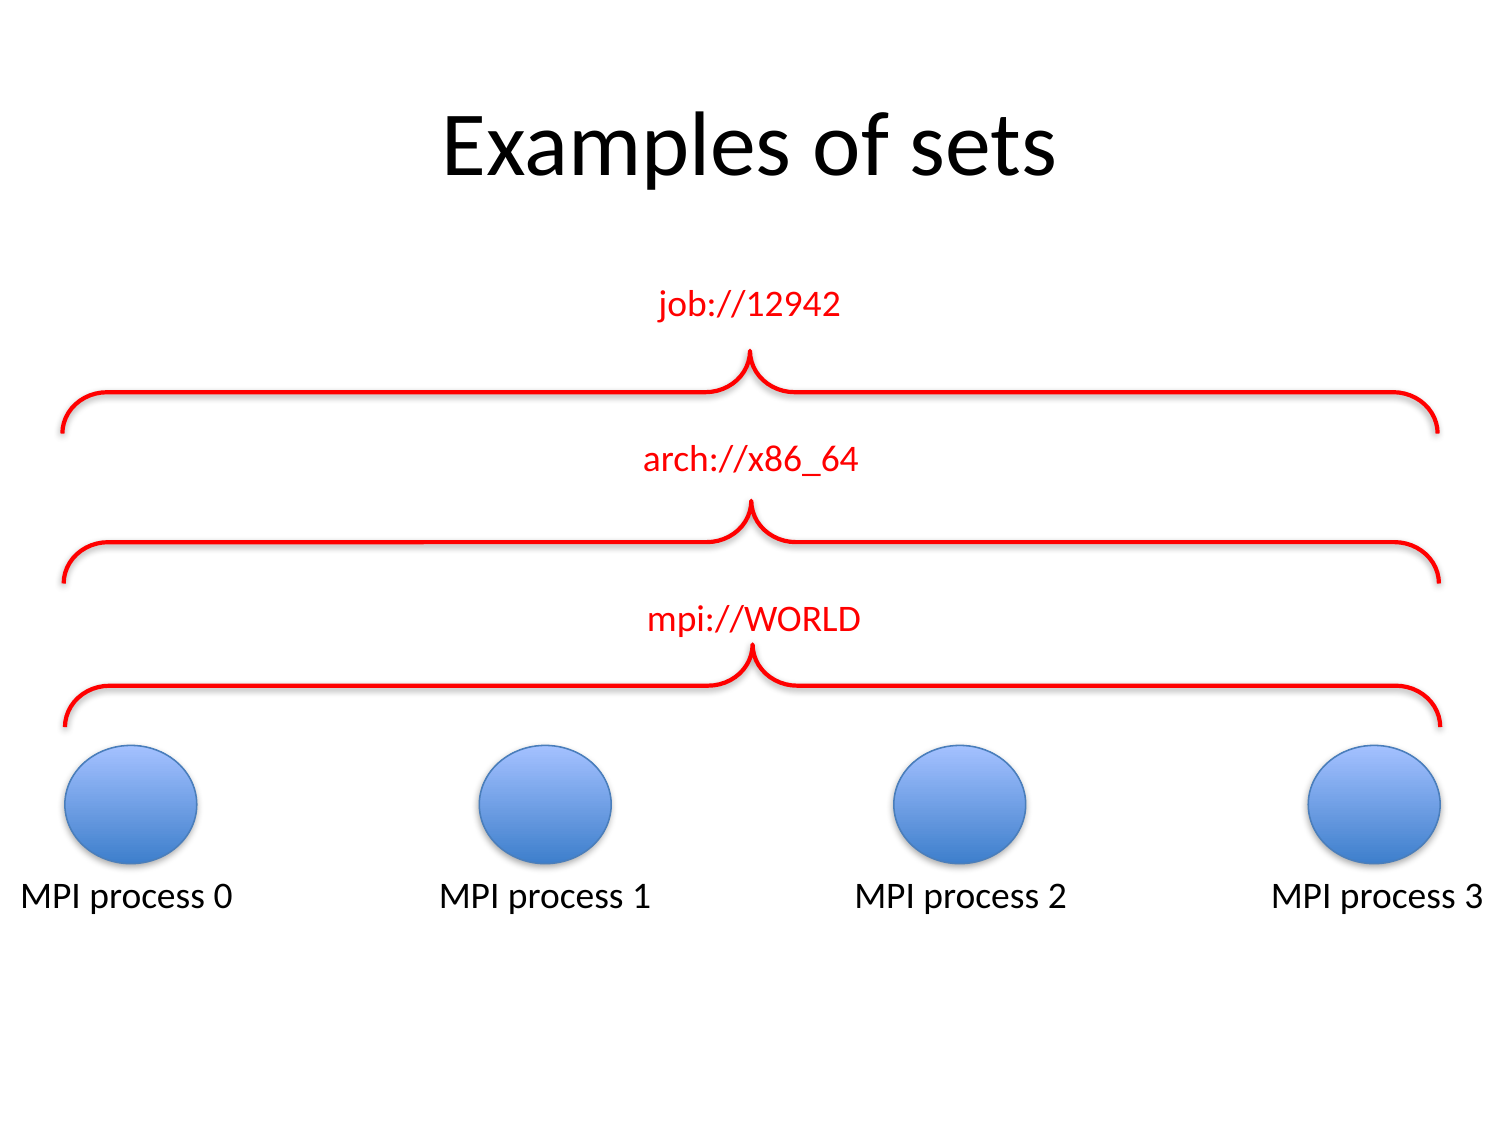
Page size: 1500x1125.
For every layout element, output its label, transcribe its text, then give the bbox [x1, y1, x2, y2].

text_box [478, 744, 612, 863]
text_box [64, 744, 198, 863]
text_box [61, 498, 1442, 584]
text_box MPI process 0 [5, 863, 248, 924]
text_box MPI process 1 [423, 863, 667, 924]
text_box [62, 646, 1443, 728]
text_box arch://x86_64 [627, 441, 874, 486]
text_box MPI process 3 [1255, 863, 1499, 924]
text_box job://12942 [643, 271, 856, 332]
text_box [1307, 744, 1441, 863]
text_box MPI process 2 [839, 863, 1082, 924]
text_box [60, 348, 1440, 434]
text_box mpi://WORLD [632, 591, 876, 646]
title Examples of sets [75, 45, 1425, 233]
text_box [893, 744, 1027, 863]
